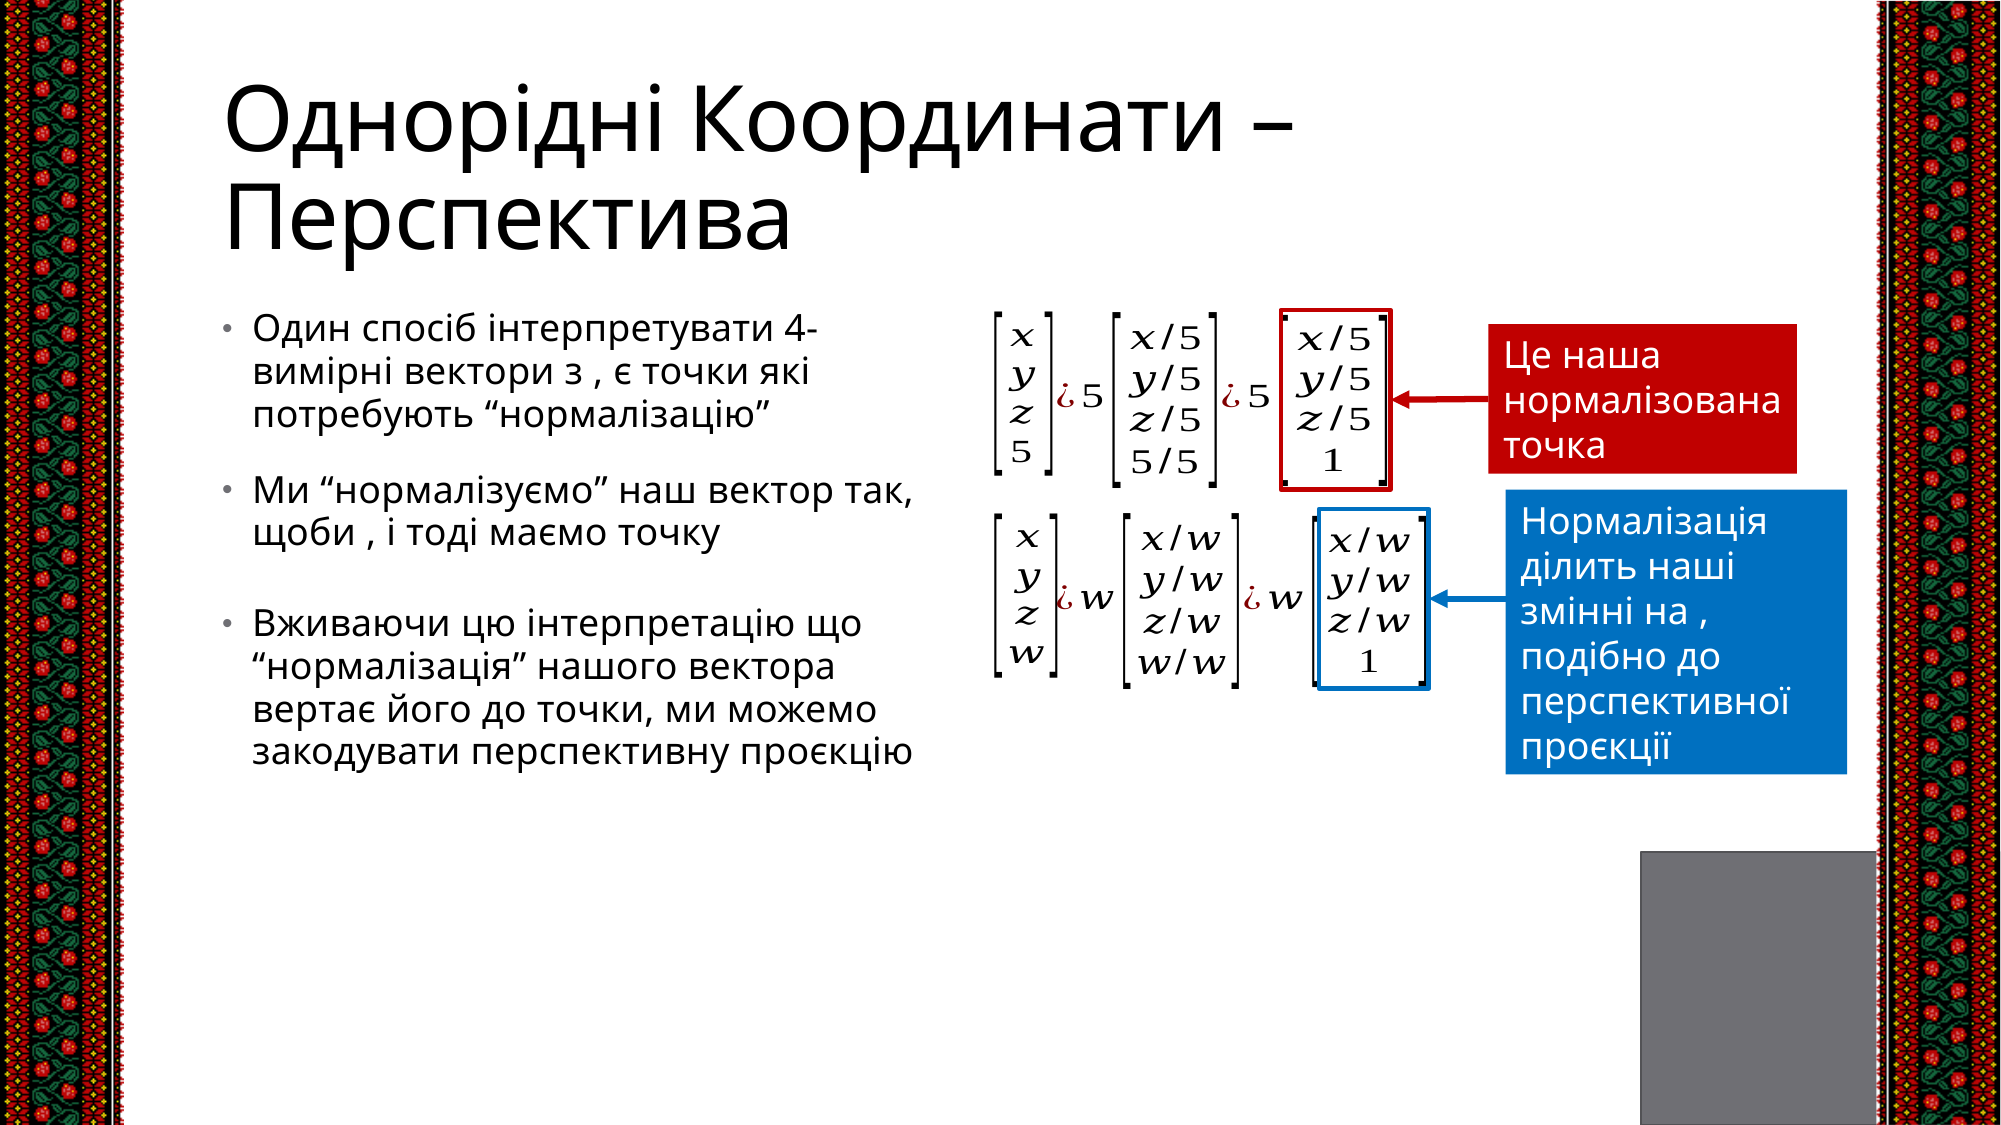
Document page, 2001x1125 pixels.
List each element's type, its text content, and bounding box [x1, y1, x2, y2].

picture [1877, 2, 2000, 1124]
text_box [1280, 309, 1392, 491]
text_box Вживаючи цю інтерпретацію що “нормалізація” нашого вектора вертає його до точки, ми можемо закодувати перспективну проєкцію [206, 595, 936, 929]
text_box Це наша нормалізована точка [1488, 324, 1797, 474]
title Однорідні Координати – Перспектива [206, 60, 1797, 278]
picture [0, 0, 124, 1125]
text_box [1318, 508, 1430, 690]
